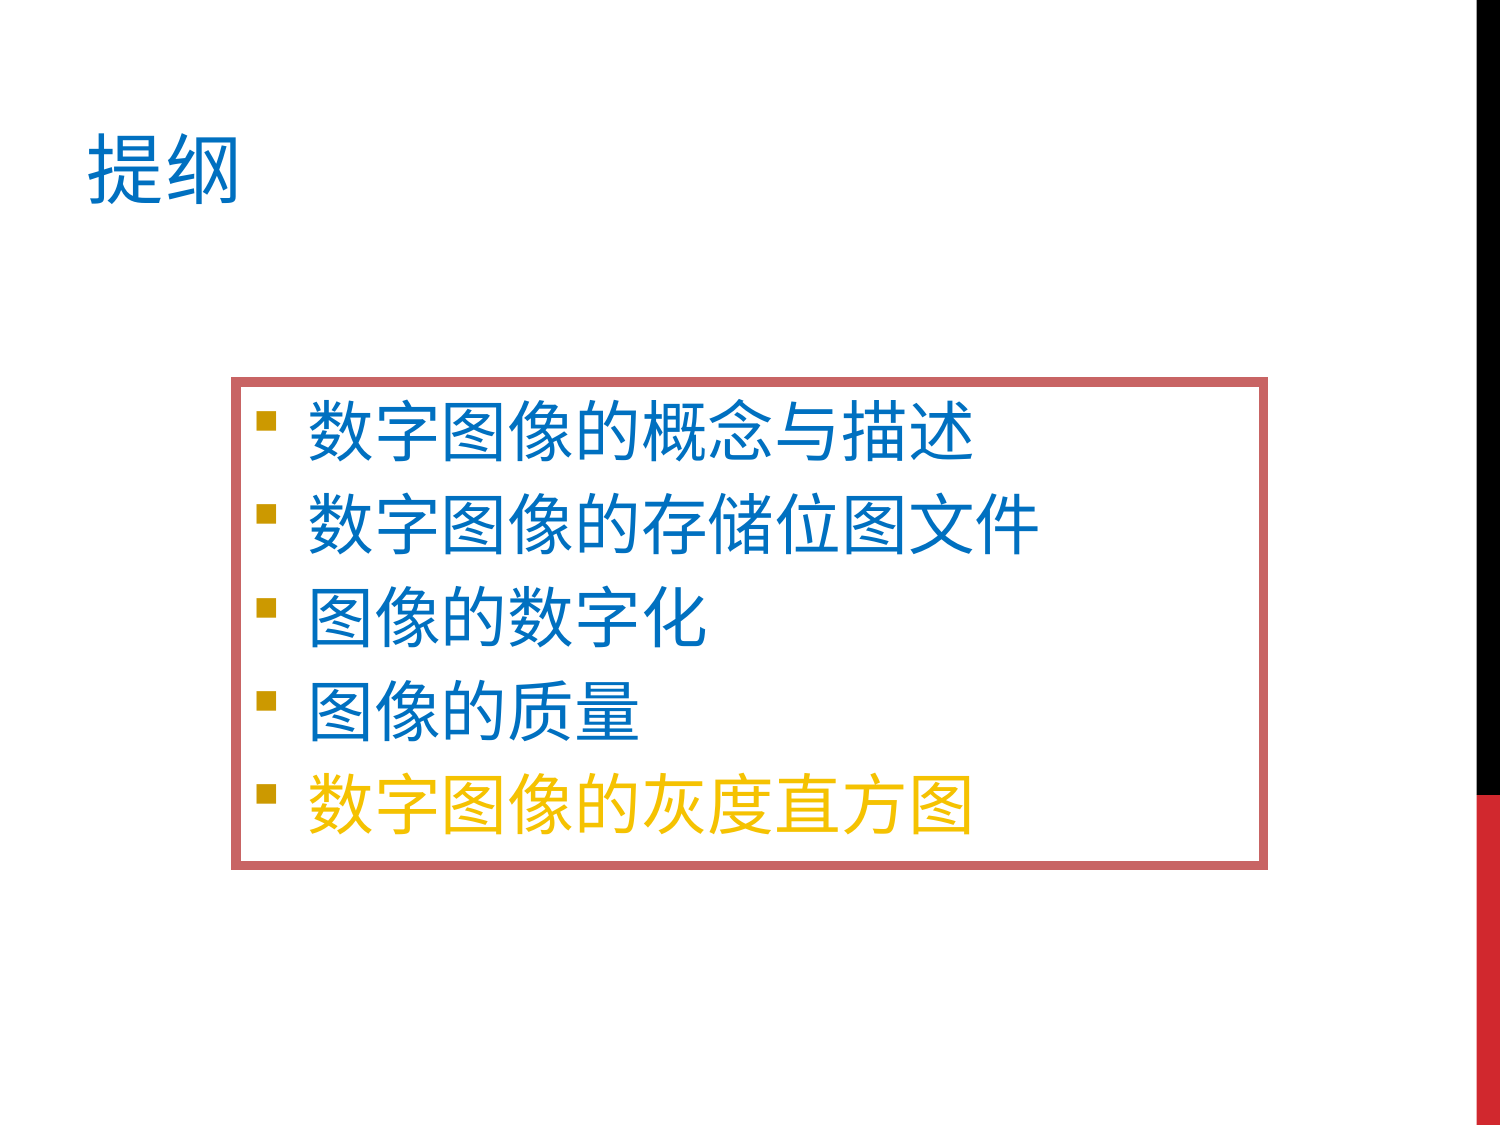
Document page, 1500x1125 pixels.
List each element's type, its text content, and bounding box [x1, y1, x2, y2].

text_box 数字图像的概念与描述 数字图像的存储位图文件 图像的数字化 图像的质量 数字图像的灰度直方图 [236, 382, 1264, 866]
text_box 提纲 [71, 114, 1488, 290]
